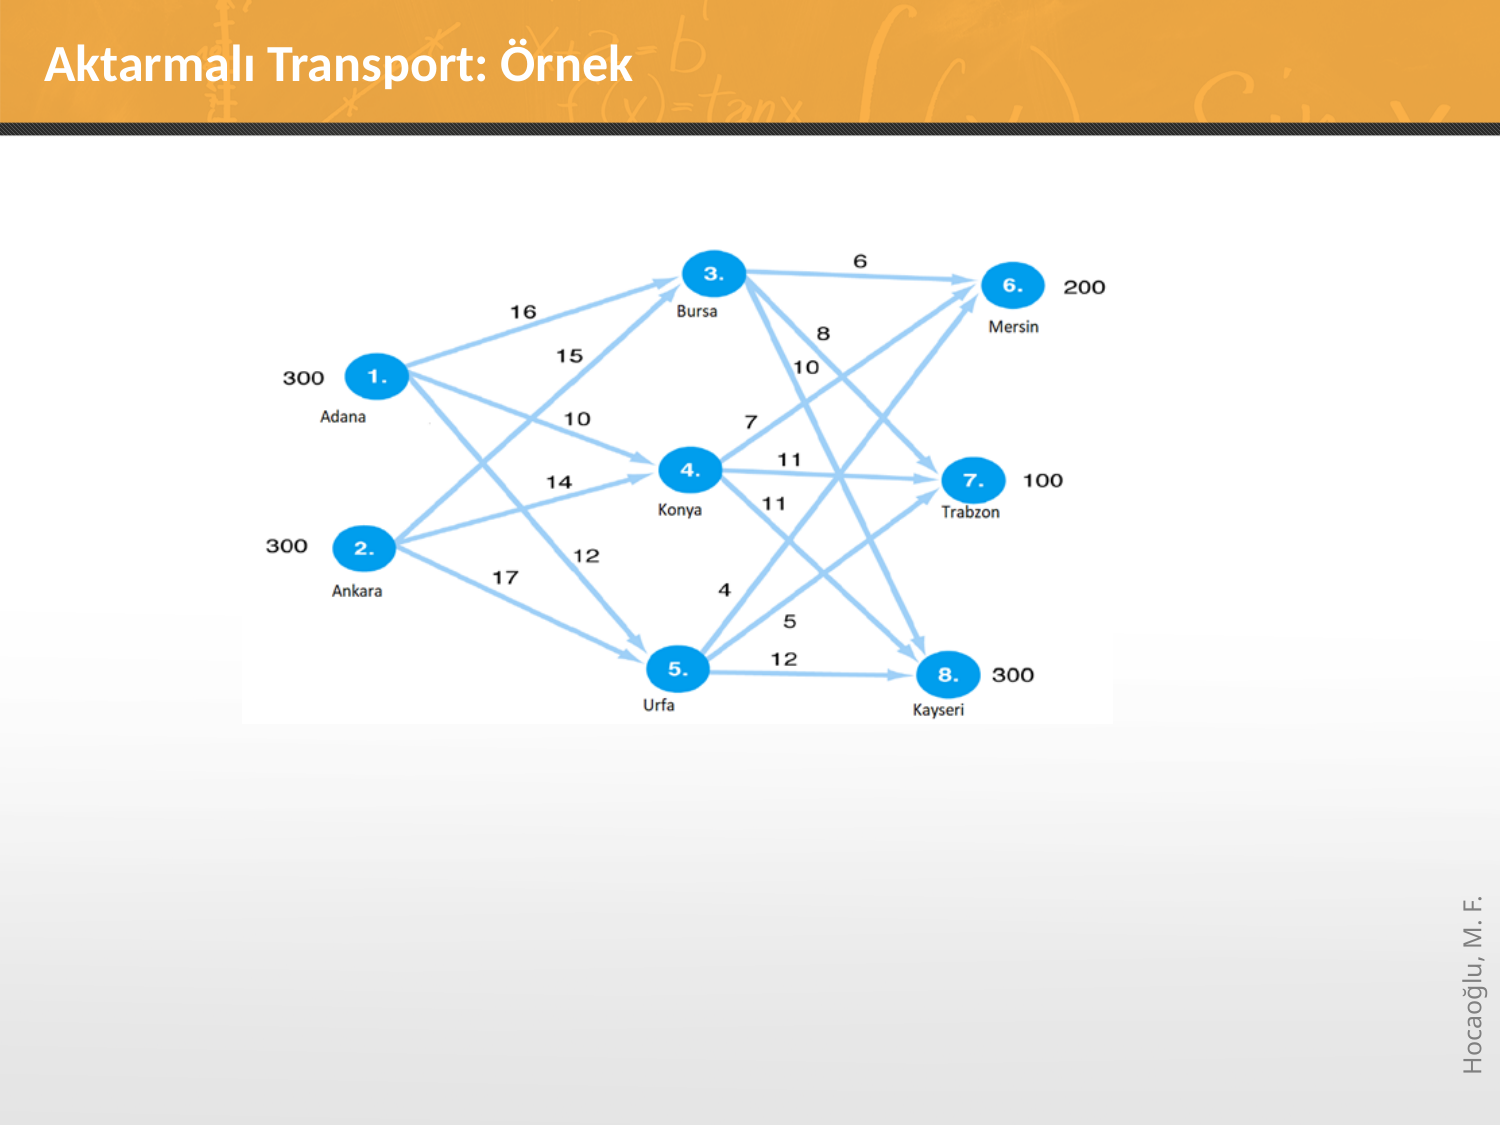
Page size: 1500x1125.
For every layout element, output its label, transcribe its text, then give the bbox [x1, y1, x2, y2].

picture [0, 0, 1500, 1125]
title Aktarmalı Transport: Örnek [29, 0, 1444, 126]
